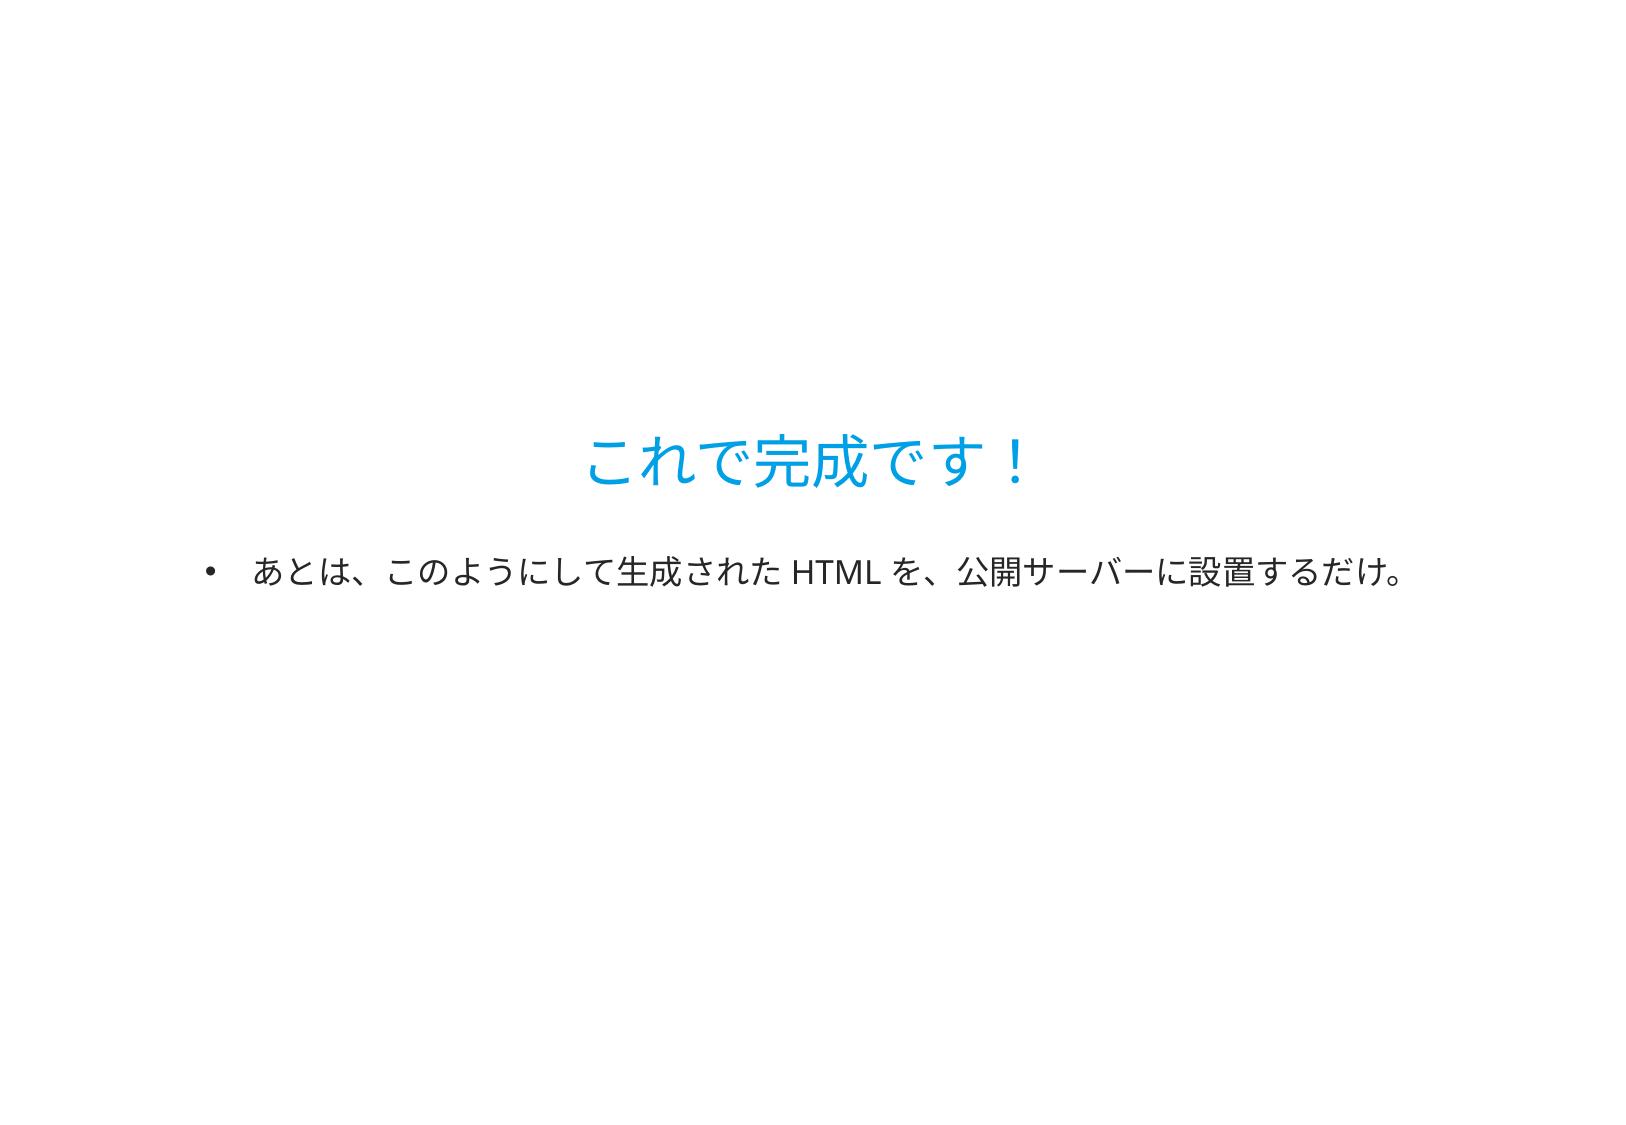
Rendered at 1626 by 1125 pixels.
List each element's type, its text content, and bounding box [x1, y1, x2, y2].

text_box これで完成です！ [565, 417, 1060, 503]
text_box あとは、このようにして生成されたHTMLを、公開サーバーに設置するだけ。 [190, 543, 1435, 679]
